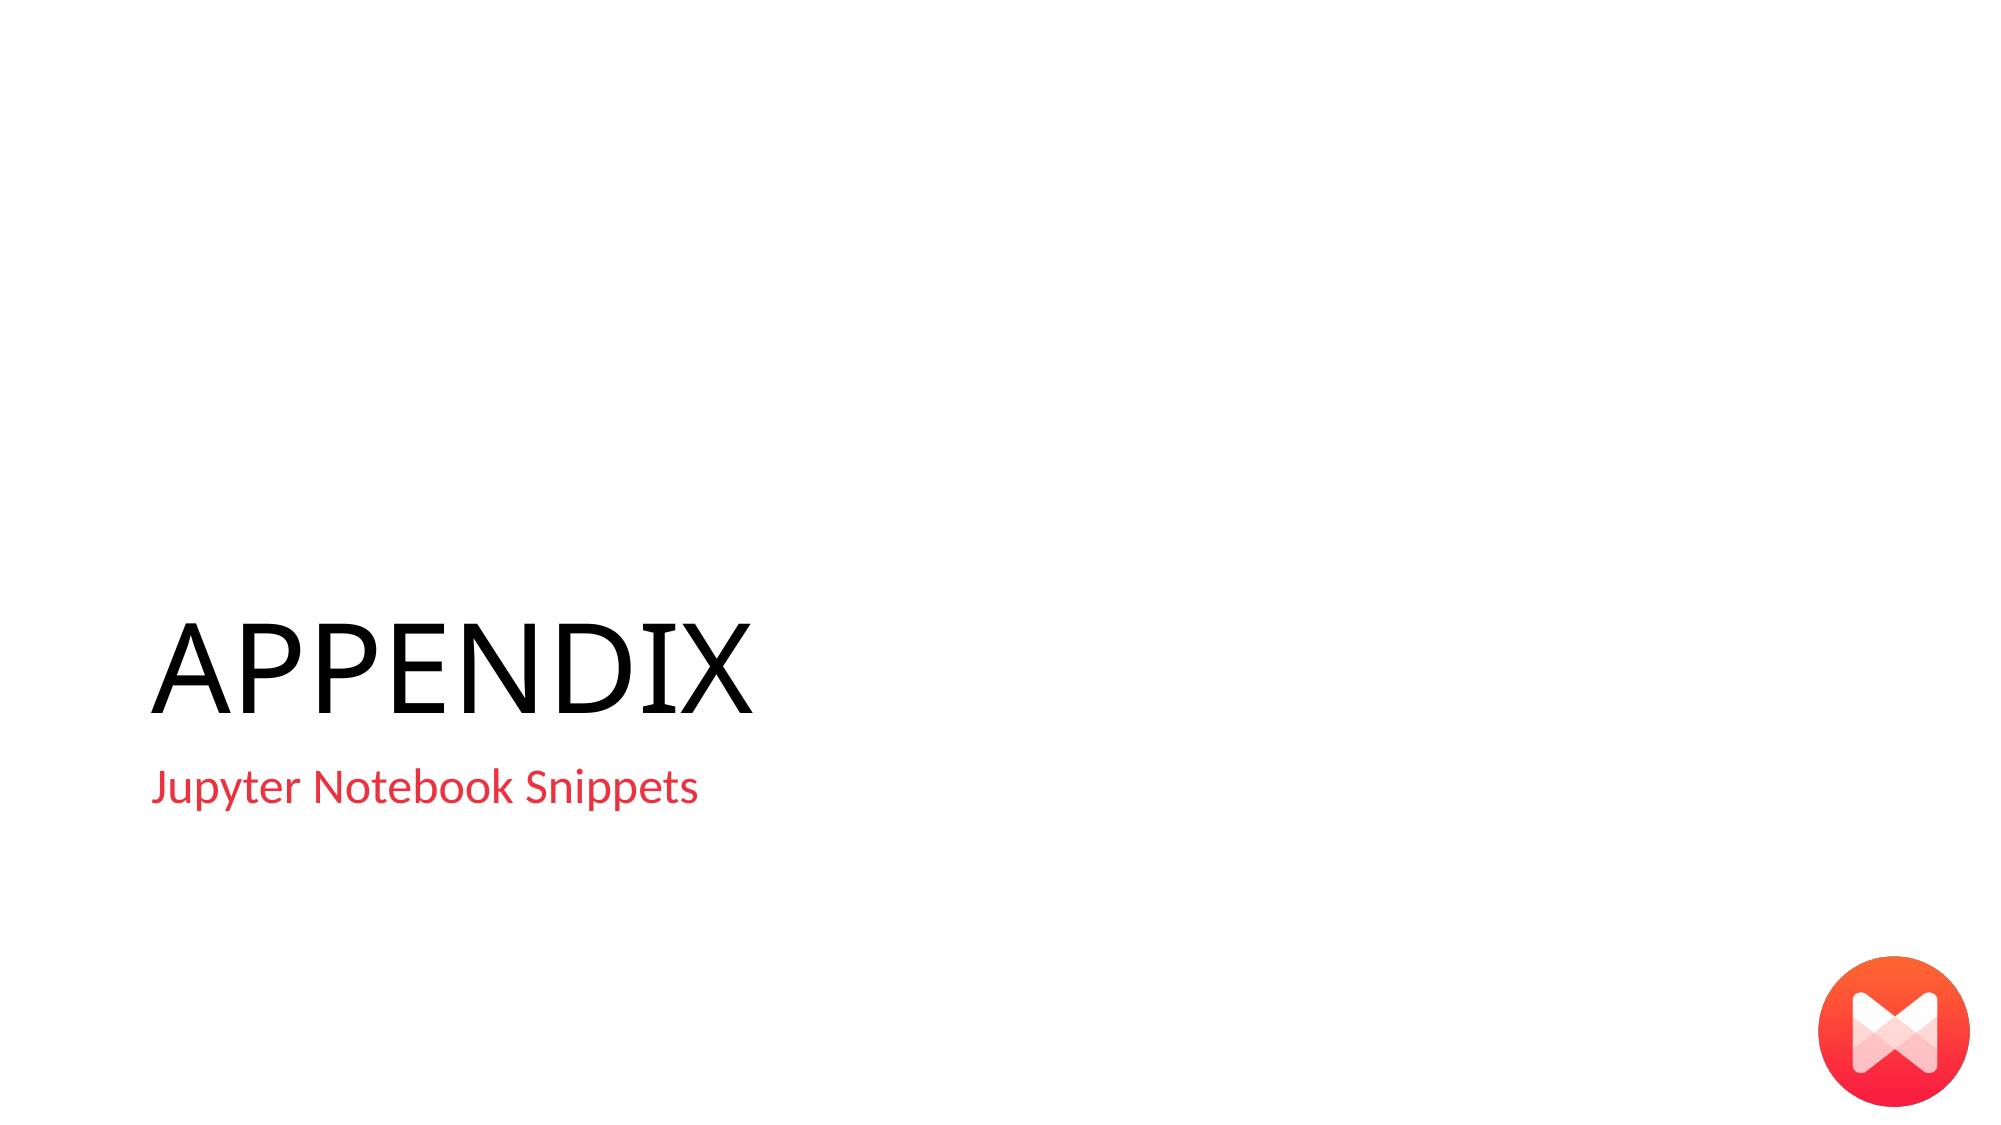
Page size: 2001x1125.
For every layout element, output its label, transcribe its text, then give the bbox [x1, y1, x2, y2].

title APPENDIX [136, 280, 1862, 749]
list Jupyter Notebook Snippets [136, 752, 1862, 999]
picture [1816, 954, 1971, 1109]
